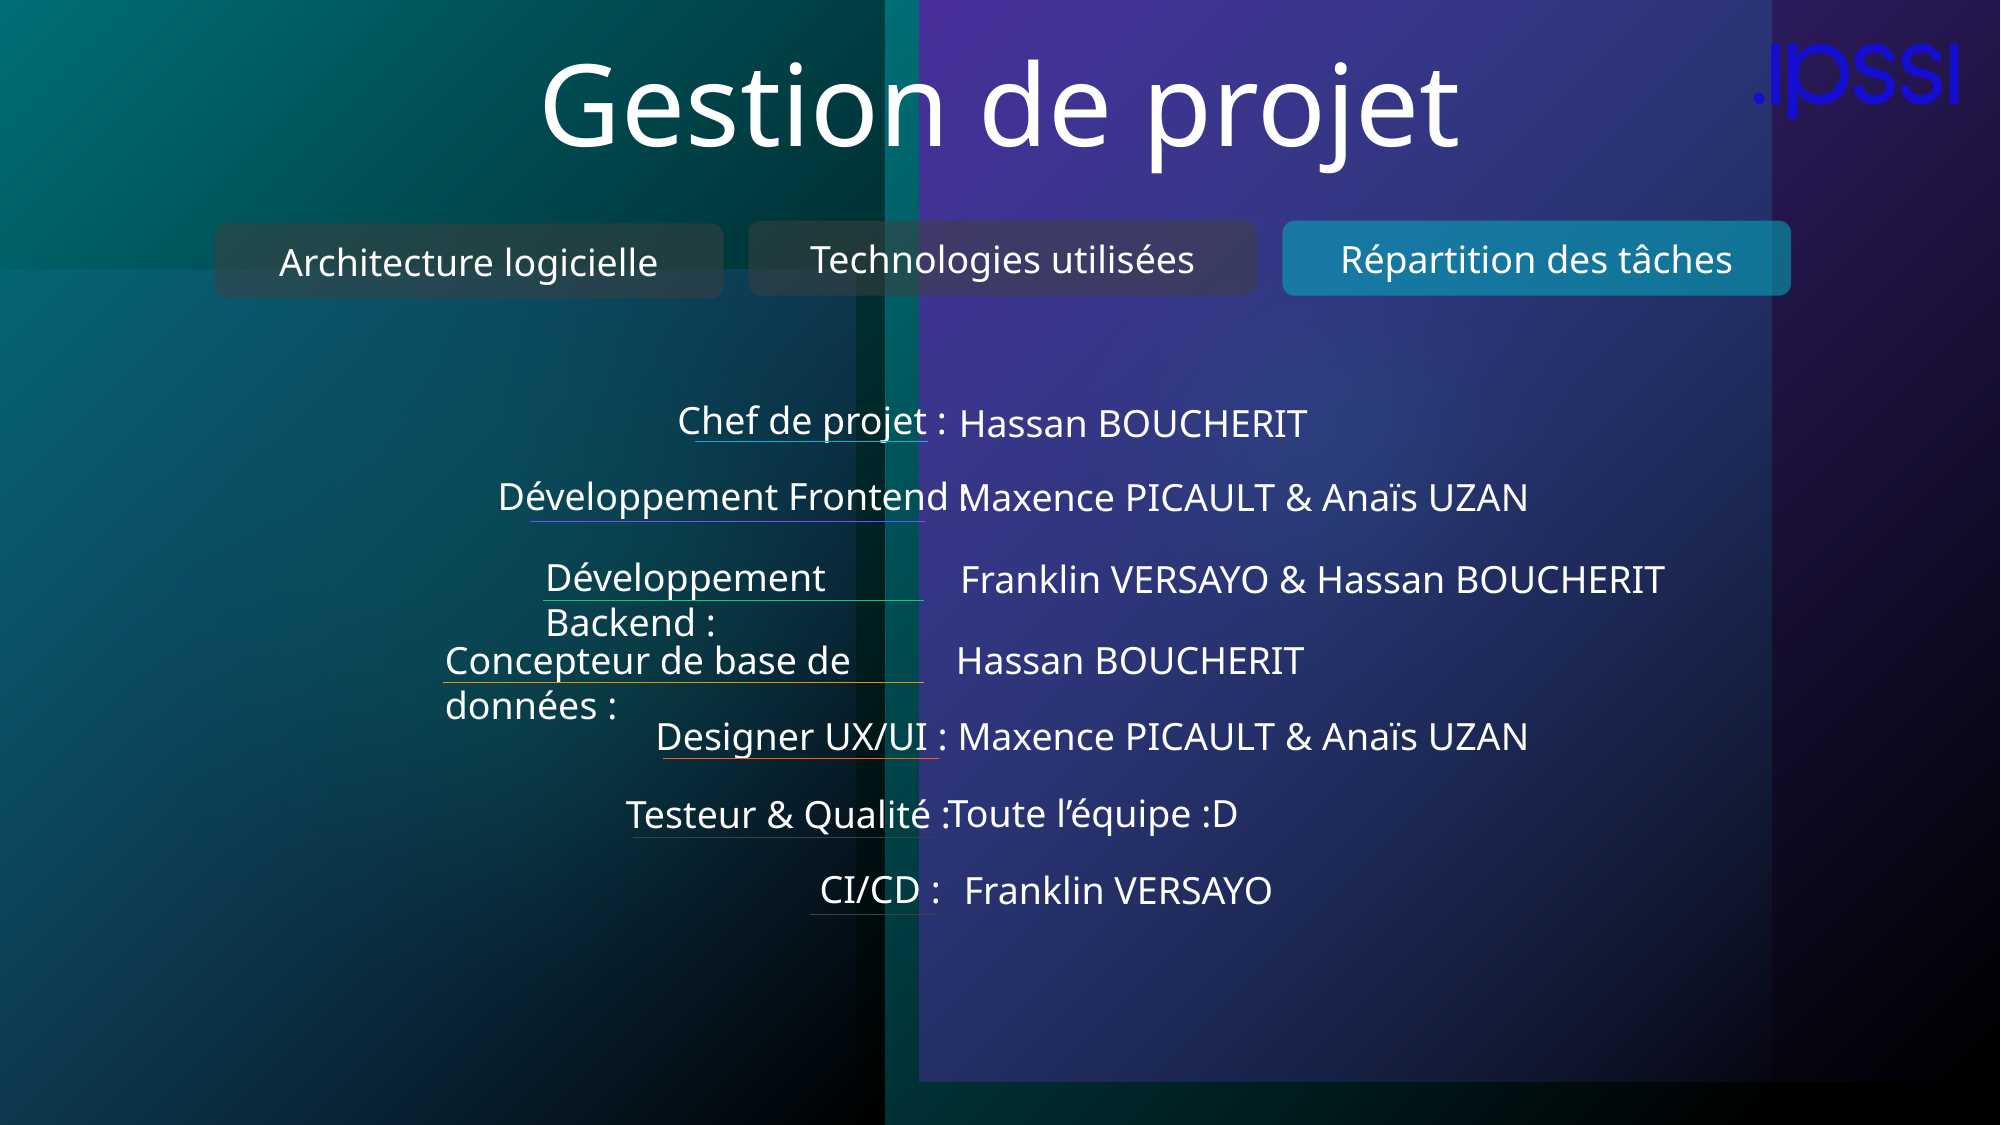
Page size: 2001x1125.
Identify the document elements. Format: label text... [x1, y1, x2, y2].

text_box Chef de projet : [662, 389, 963, 450]
text_box Concepteur de base de données : [430, 629, 960, 735]
text_box Hassan BOUCHERIT [941, 629, 1320, 690]
text_box Technologies utilisées [748, 220, 1258, 296]
text_box Développement Backend : [530, 546, 960, 629]
text_box Maxence PICAULT & Anaïs UZAN [942, 466, 1545, 526]
text_box Répartition des tâches [1282, 220, 1792, 296]
text_box Franklin VERSAYO [948, 859, 1289, 920]
text_box Maxence PICAULT & Anaïs UZAN [942, 705, 1545, 766]
text_box CI/CD : [804, 858, 956, 919]
text_box Hassan BOUCHERIT [944, 392, 1323, 452]
text_box Designer UX/UI : [640, 705, 942, 766]
text_box Testeur & Qualité : [610, 783, 966, 844]
text_box Franklin VERSAYO & Hassan BOUCHERIT [945, 548, 1681, 608]
picture [1712, 1, 1999, 159]
text_box Architecture logicielle [214, 223, 724, 299]
text_box Développement Frontend : [482, 465, 985, 525]
text_box Toute l’équipe :D [932, 782, 1254, 843]
title Gestion de projet [522, 40, 1477, 182]
